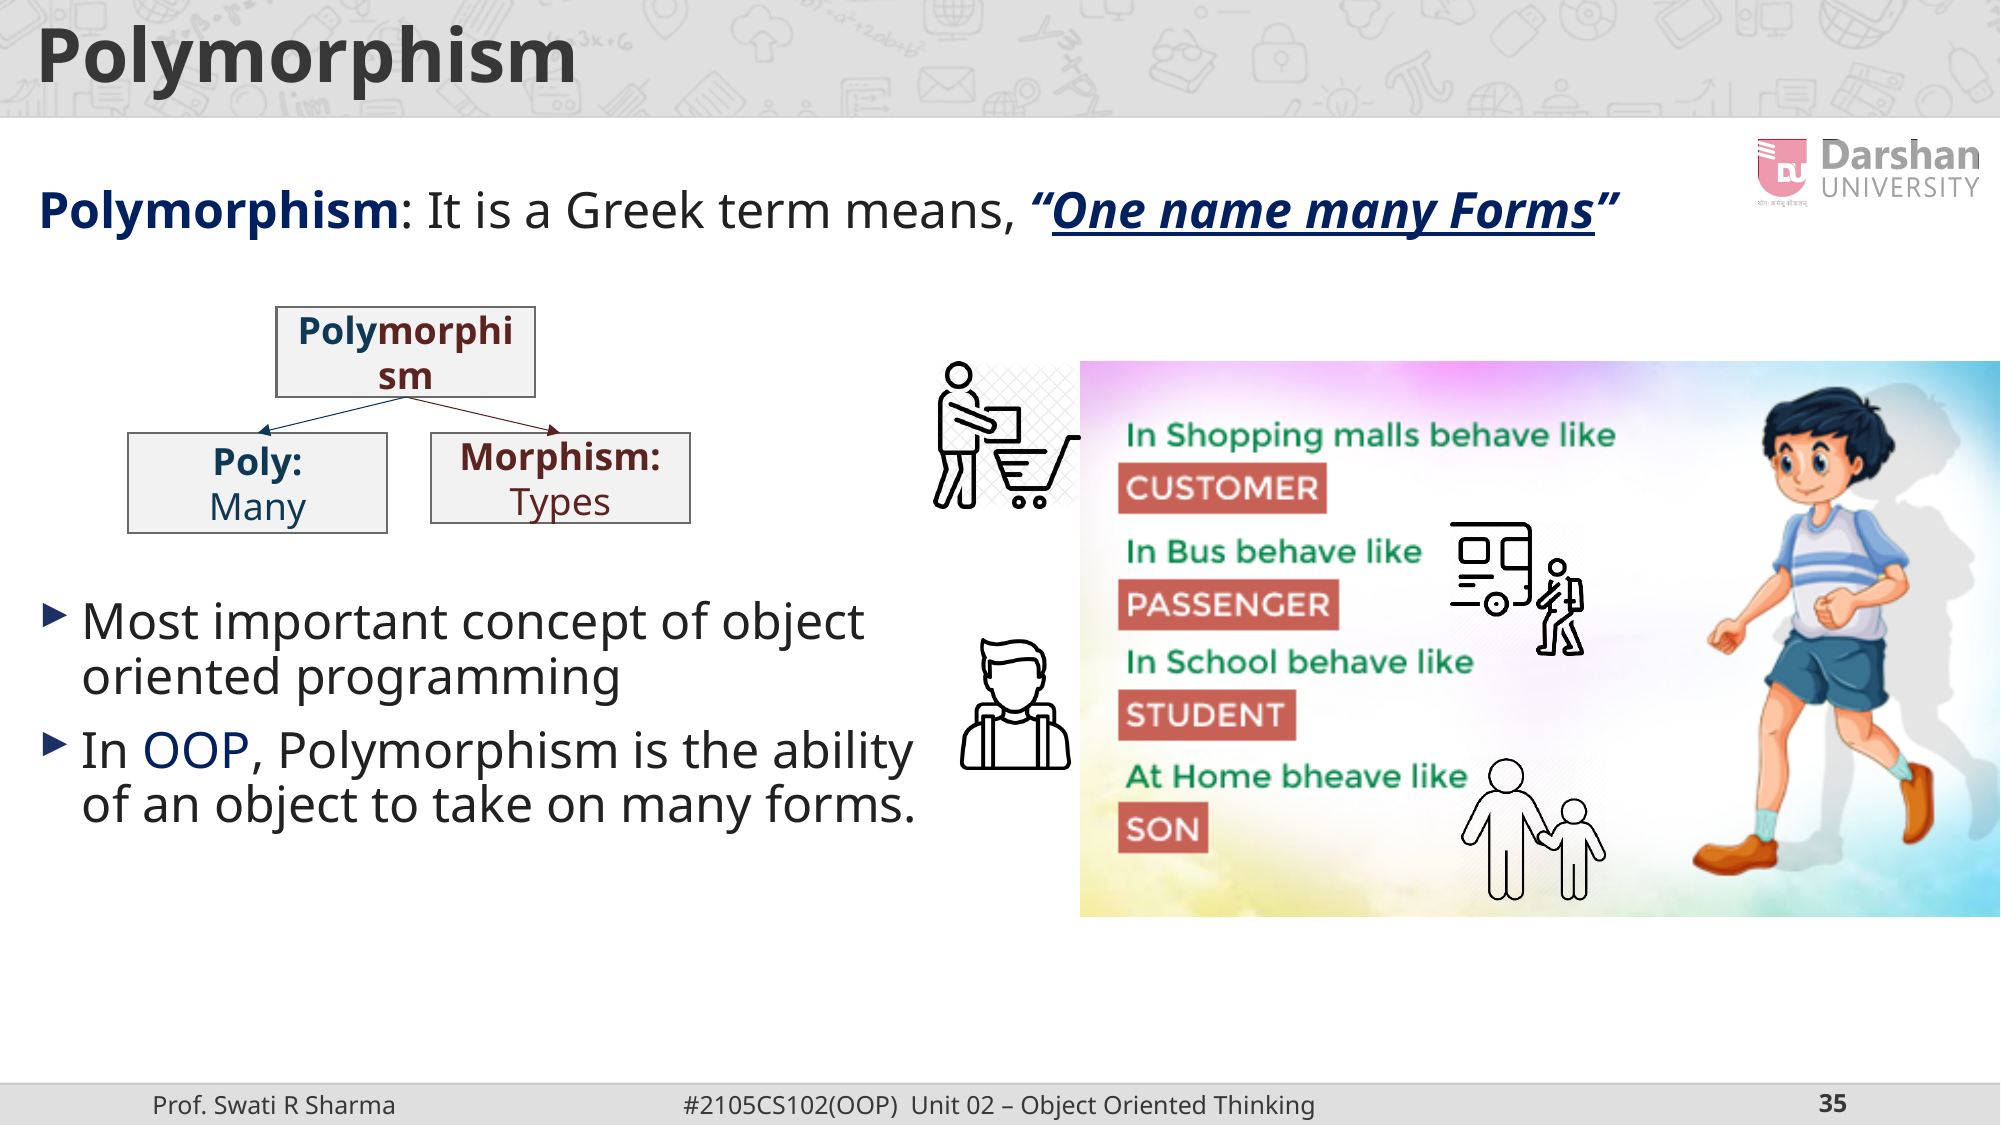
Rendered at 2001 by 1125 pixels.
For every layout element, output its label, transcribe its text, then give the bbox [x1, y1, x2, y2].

title Declaring an Object [1758, 139, 1979, 207]
picture [949, 361, 2000, 917]
title Polymorphism [0, 0, 2000, 117]
text_box Polymorphism: It is a Greek term means, “One name many Forms” [23, 170, 1703, 306]
text_box Poly: Many [127, 432, 388, 534]
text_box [405, 396, 561, 433]
text_box Morphism: Types [430, 432, 691, 524]
text_box Polymorphism [275, 306, 536, 396]
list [933, 361, 1081, 509]
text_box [257, 396, 405, 433]
text_box Most important concept of object oriented programming In OOP, Polymorphism is the ability of an object to take on many forms. [23, 589, 934, 954]
